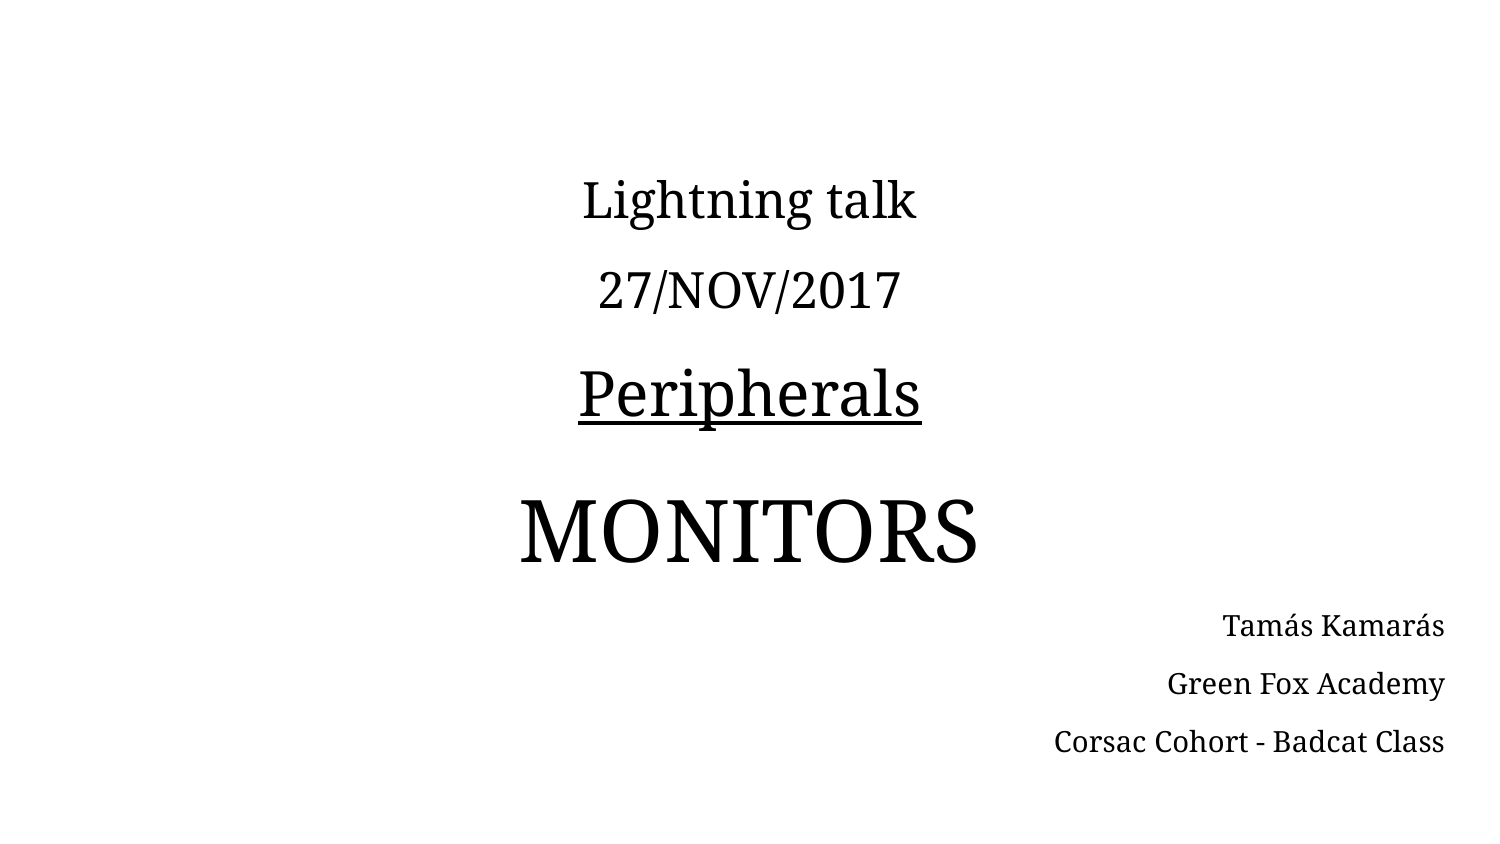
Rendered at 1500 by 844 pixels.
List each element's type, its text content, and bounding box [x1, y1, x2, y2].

subtitle MONITORS [51, 430, 1449, 561]
title Lightning talk 27/NOV/2017 Peripherals [51, 99, 1449, 430]
subtitle Tamás Kamarás Green Fox Academy Corsac Cohort - Badcat Class [62, 581, 1461, 773]
